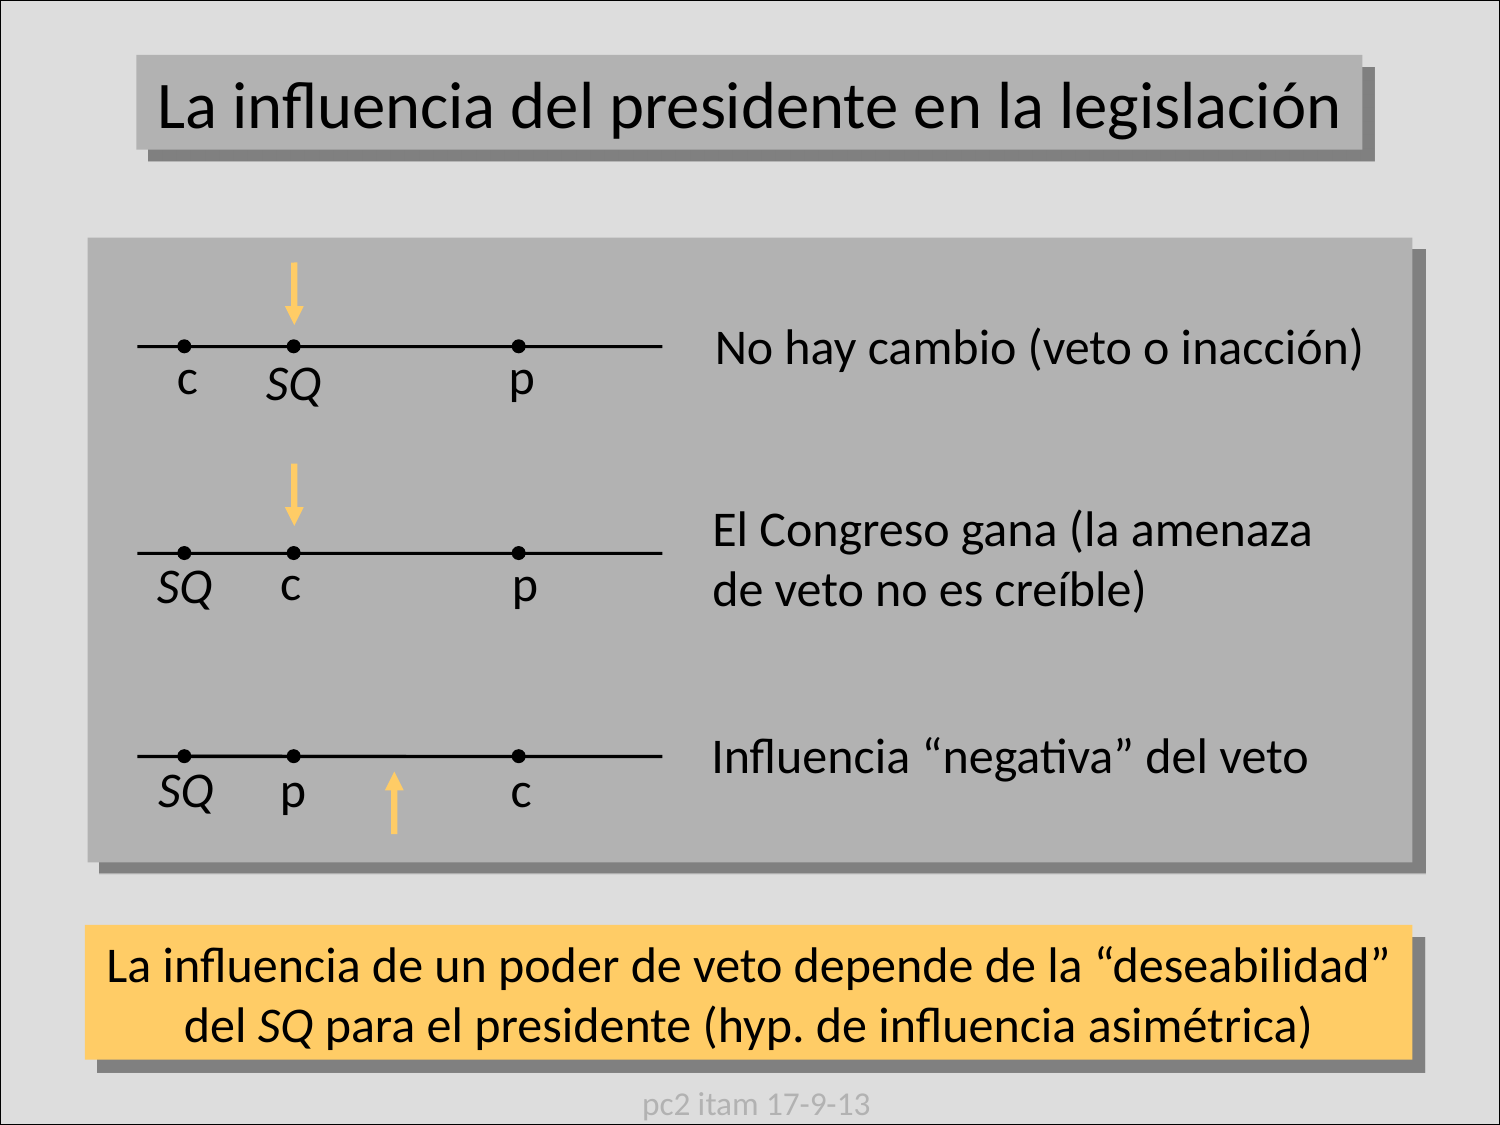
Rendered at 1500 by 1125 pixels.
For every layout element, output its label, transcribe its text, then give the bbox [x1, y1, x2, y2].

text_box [301, 749, 663, 826]
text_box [128, 542, 663, 622]
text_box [129, 749, 290, 826]
text_box [288, 463, 301, 527]
text_box No hay cambio (veto o inacción) [699, 306, 1400, 382]
text_box La influencia de un poder de veto depende de la “deseabilidad” del SQ para el presidente (hyp. de influencia asimétrica) [84, 924, 1413, 1060]
text_box El Congreso gana (la amenaza de veto no es creíble) [697, 488, 1350, 624]
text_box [137, 337, 663, 419]
text_box Influencia “negativa” del veto [696, 715, 1338, 791]
text_box [288, 262, 301, 325]
text_box La influencia del presidente en la legislación [136, 54, 1363, 150]
text_box [87, 237, 1413, 863]
